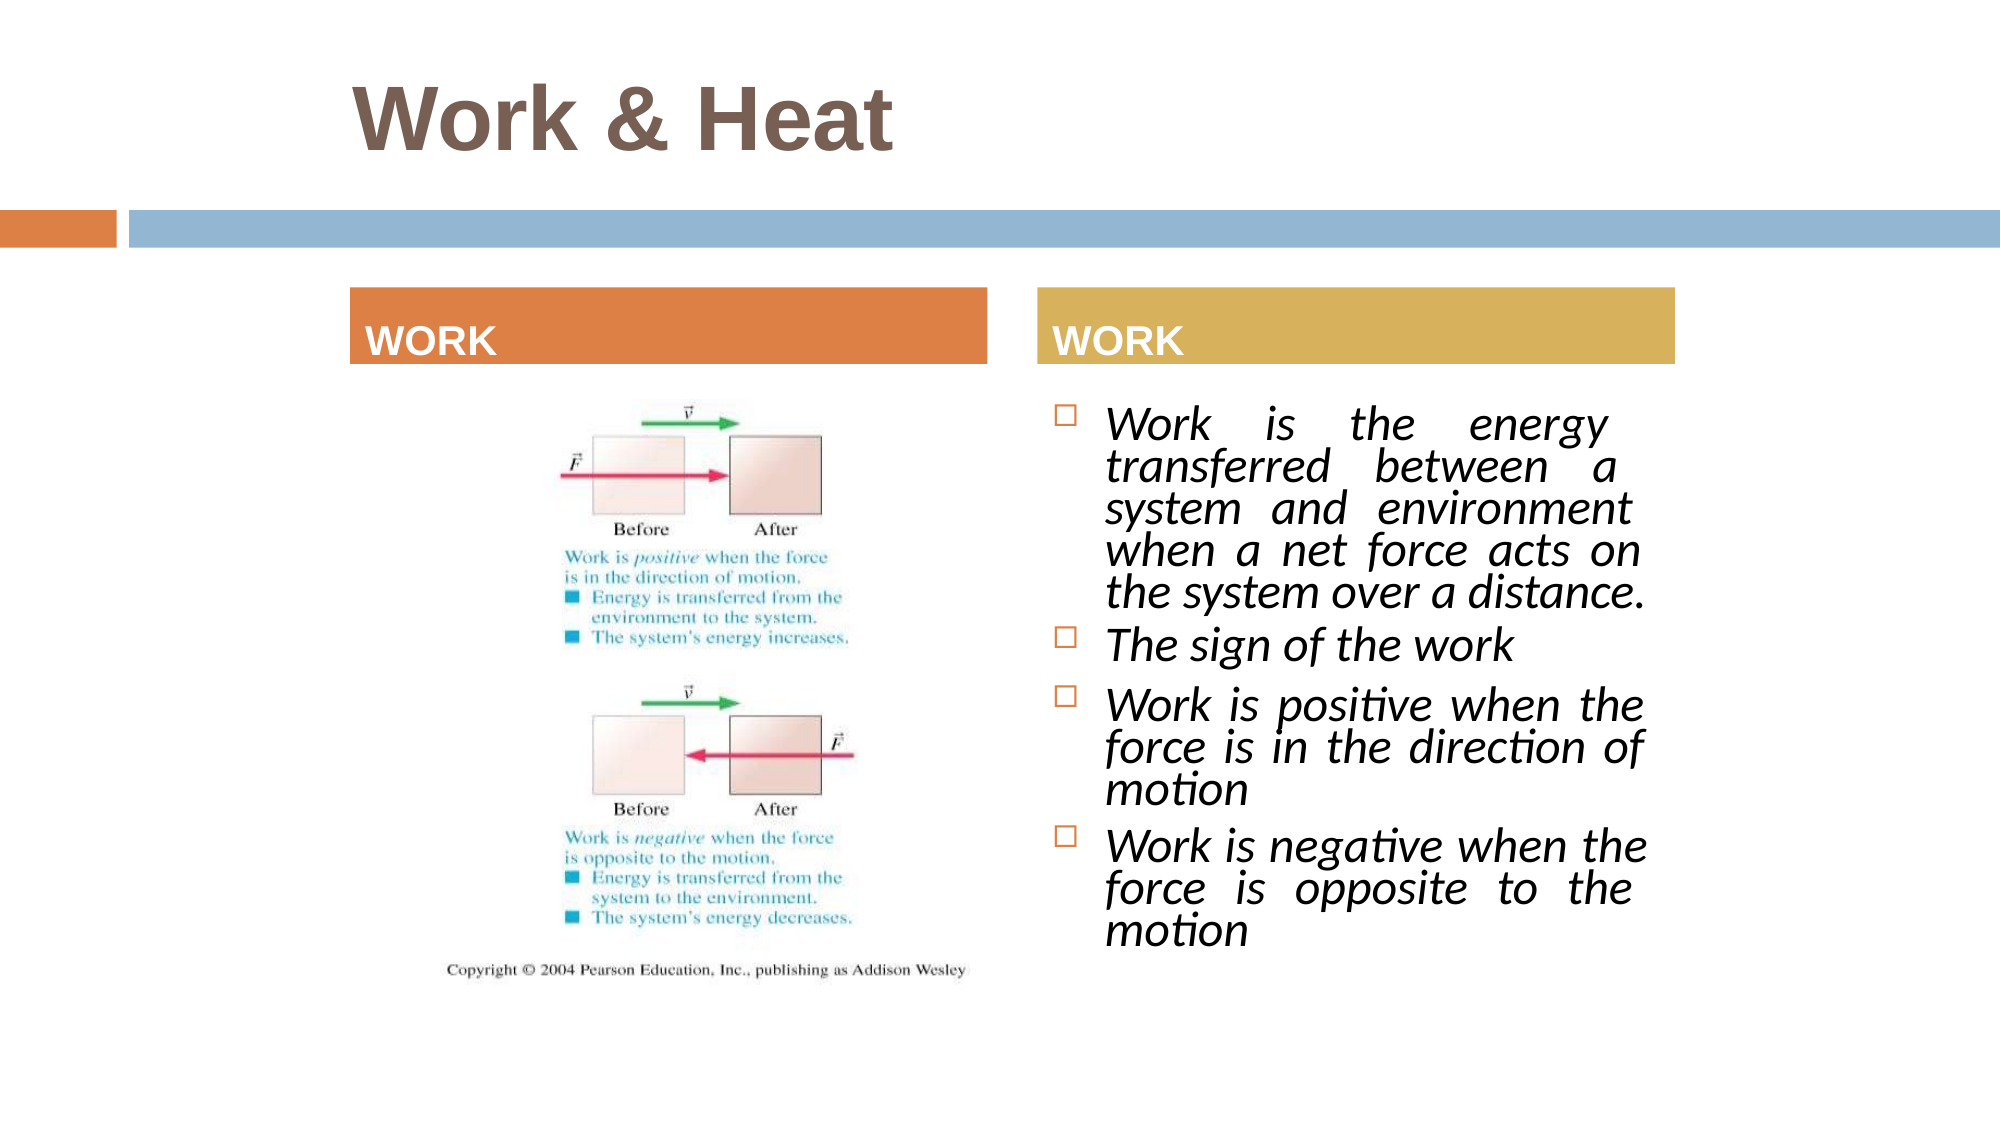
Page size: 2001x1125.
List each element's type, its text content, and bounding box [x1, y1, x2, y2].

text_box Work is the energy transferred between a system and environment when a net force acts on the system over a distance. The sign of the work Work is positive when the force is in the direction of motion Work is negative when the force is opposite to the motion [1050, 386, 1663, 955]
text_box WORK [1037, 287, 1675, 364]
text_box WORK [350, 287, 988, 364]
title Work & Heat [350, 56, 899, 247]
text_box [440, 399, 971, 985]
